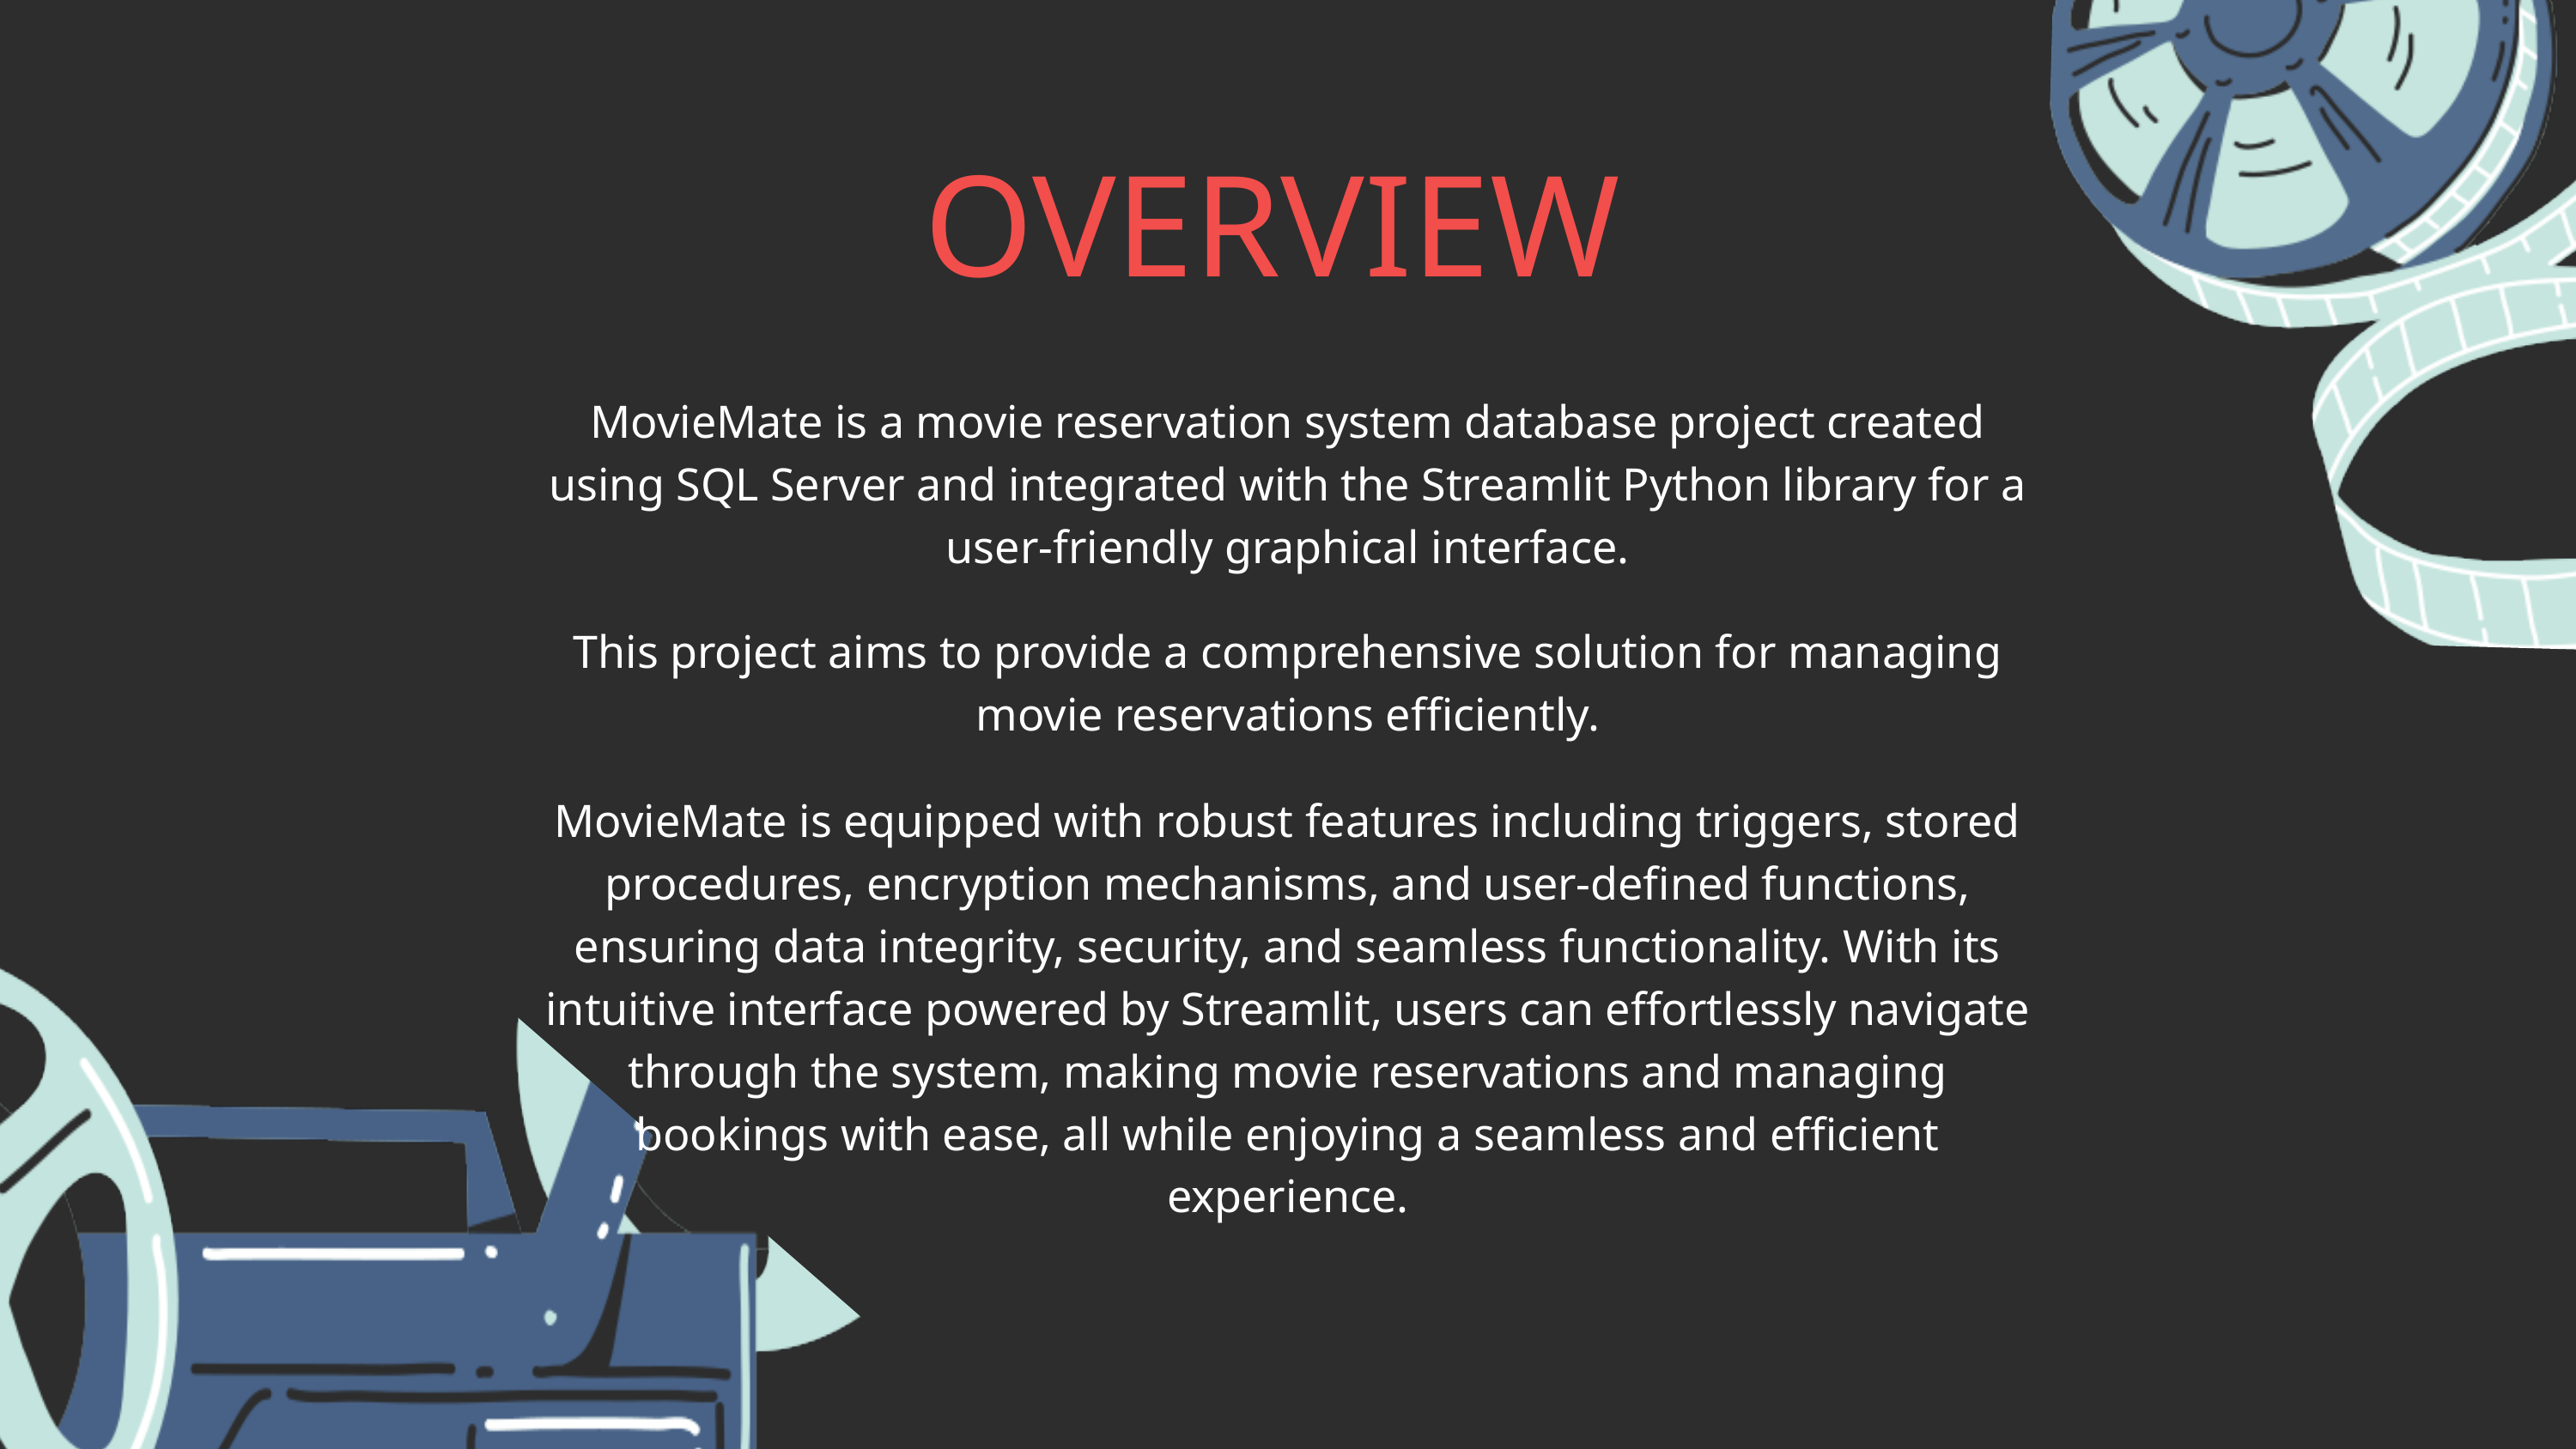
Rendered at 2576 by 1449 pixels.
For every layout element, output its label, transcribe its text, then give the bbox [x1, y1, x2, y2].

text_box MovieMate is a movie reservation system database project created using SQL Server and integrated with the Streamlit Python library for a user-friendly graphical interface. [540, 385, 2036, 573]
text_box [2036, 0, 2576, 650]
text_box [0, 715, 1003, 1449]
text_box OVERVIEW [774, 124, 1771, 305]
text_box MovieMate is equipped with robust features including triggers, stored procedures, encryption mechanisms, and user-defined functions, ensuring data integrity, security, and seamless functionality. With its intuitive interface powered by Streamlit, users can effortlessly navigate through the system, making movie reservations and managing bookings with ease, all while enjoying a seamless and efficient experience. [540, 783, 2036, 1222]
text_box This project aims to provide a comprehensive solution for managing movie reservations efficiently. [540, 615, 2036, 741]
